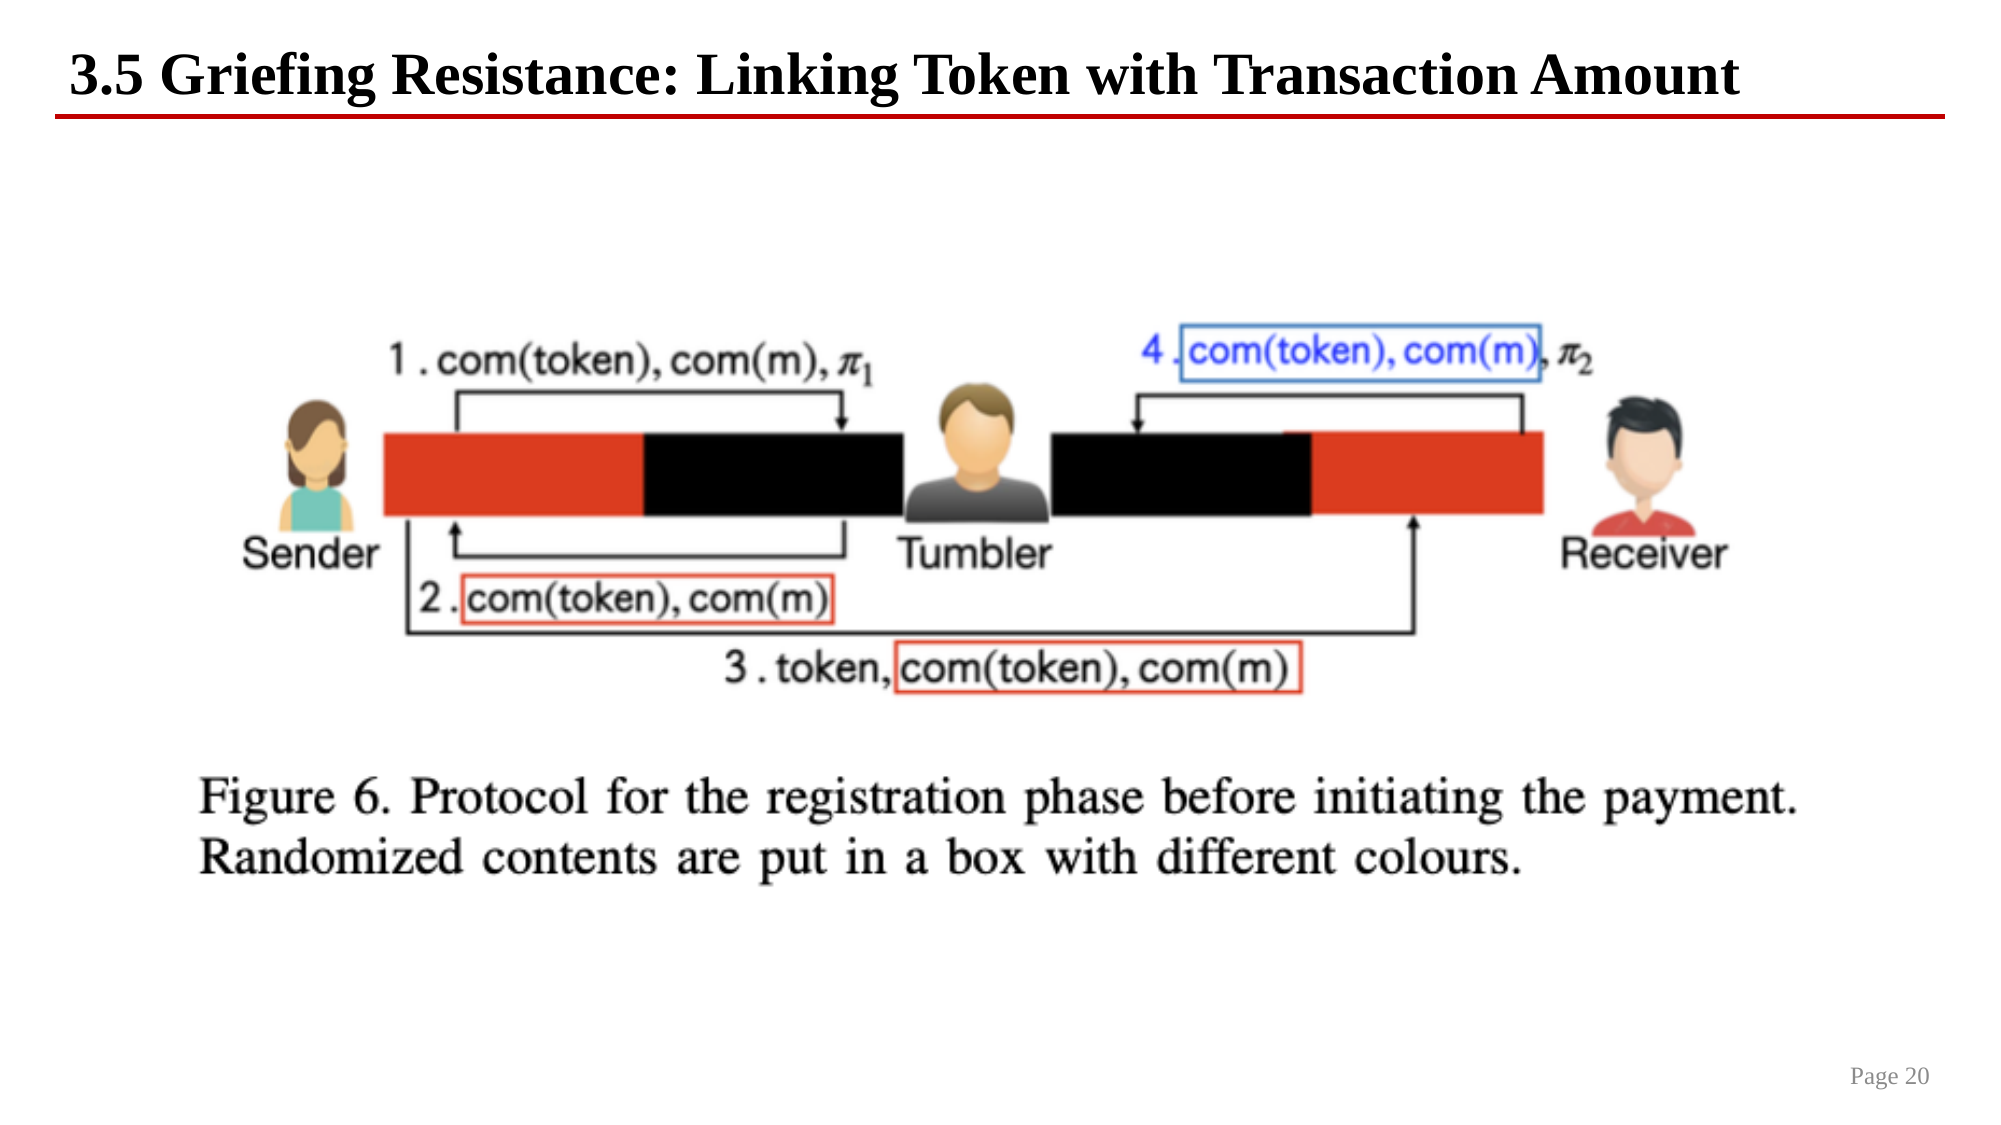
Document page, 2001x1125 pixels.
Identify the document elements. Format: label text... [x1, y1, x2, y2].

slide_number Page 20 [1494, 1053, 1945, 1095]
picture [173, 301, 1827, 900]
title 3.5 Griefing Resistance: Linking Token with Transaction Amount [55, 26, 1945, 115]
